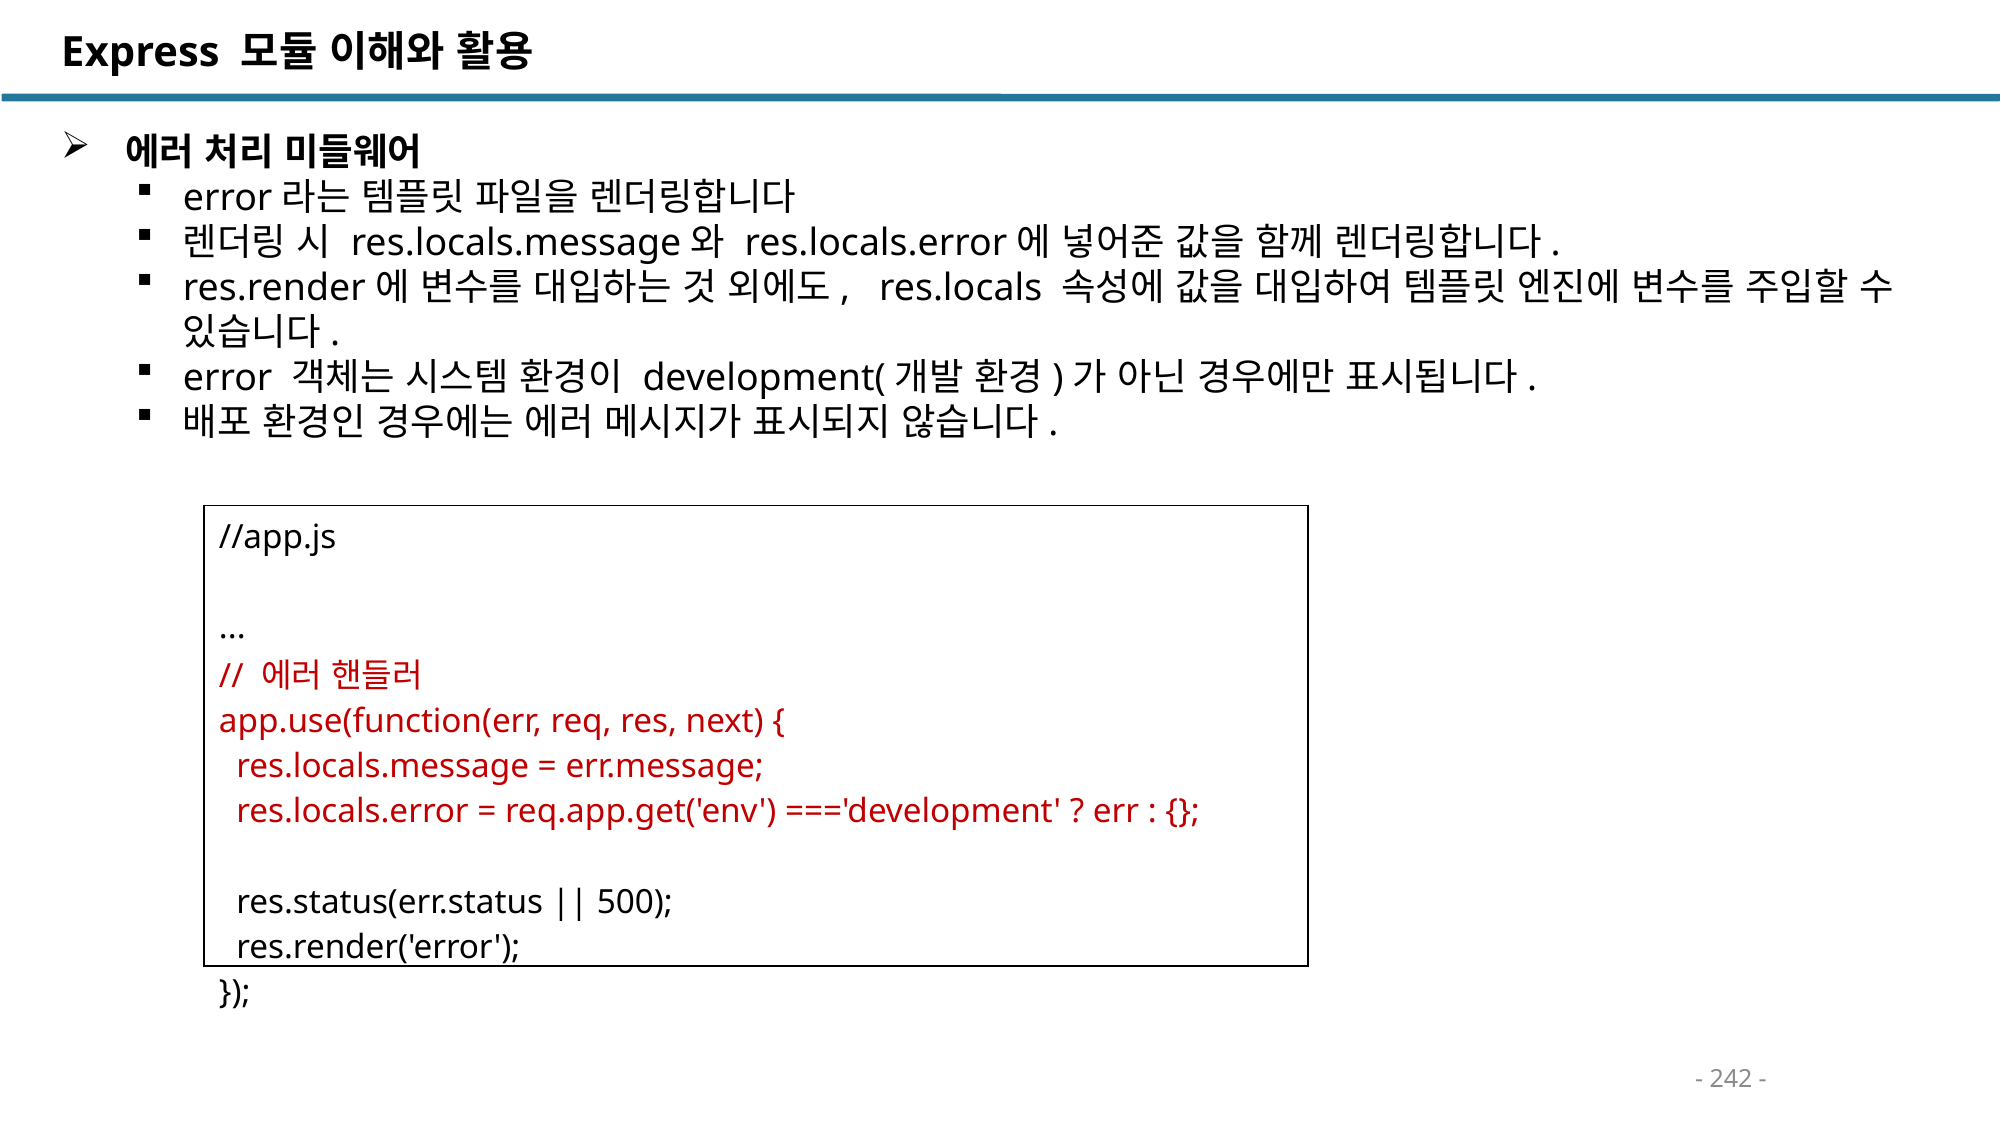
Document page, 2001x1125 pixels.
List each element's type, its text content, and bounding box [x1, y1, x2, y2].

slide_number - 242 - [1500, 1061, 1968, 1097]
table_header //app.js ... // 에러 핸들러 app.use(function(err, req, res, next) { res.locals.message = err.message; res.locals.error = req.app.get('env') ==='development' ? err : {}; res.status(err.status || 500); res.render('error'); }); [205, 506, 1307, 965]
text_box 에러 처리 미들웨어 error라는 템플릿 파일을 렌더링합니다 렌더링 시 res.locals.message와 res.locals.error에 넣어준 값을 함께 렌더링합니다. res.render에 변수를 대입하는 것 외에도, res.locals 속성에 값을 대입하여 템플릿 엔진에 변수를 주입할 수 있습니다. error 객체는 시스템 환경이 development(개발 환경)가 아닌 경우에만 표시됩니다. 배포 환경인 경우에는 에러 메시지가 표시되지 않습니다. [46, 120, 1924, 450]
text_box Express 모듈 이해와 활용 [46, 23, 1232, 95]
